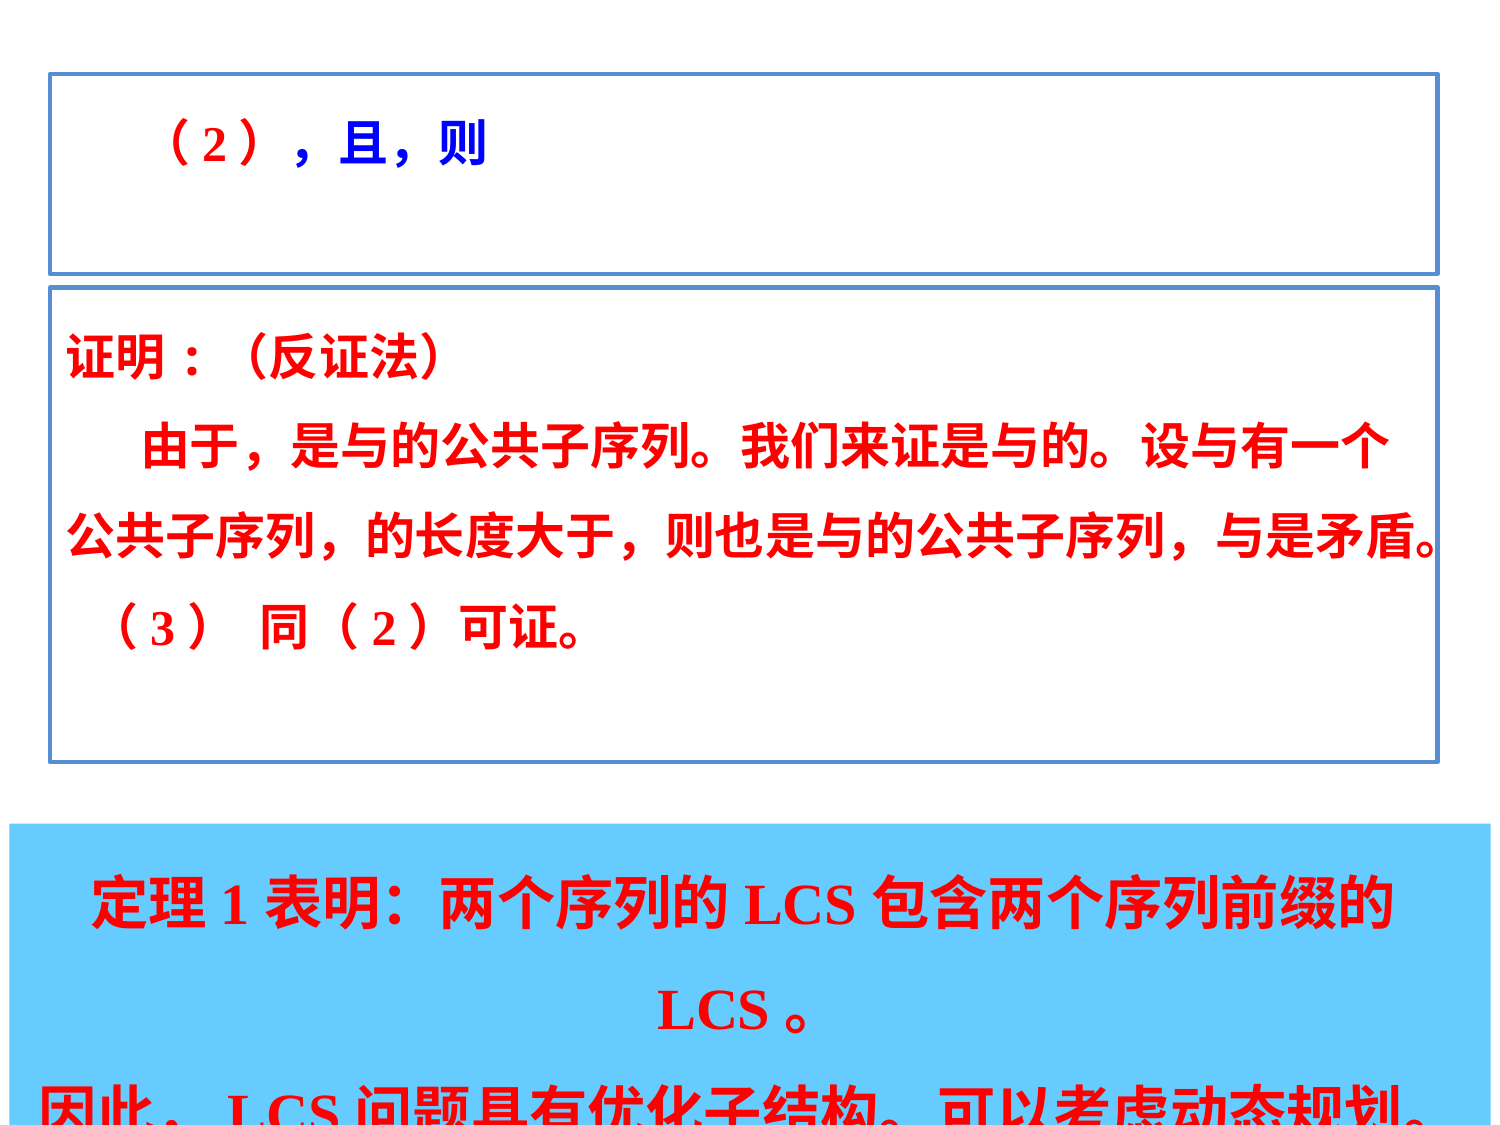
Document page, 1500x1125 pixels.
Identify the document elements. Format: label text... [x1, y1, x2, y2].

text_box 定理1表明：两个序列的LCS包含两个序列前缀的LCS。 因此，LCS问题具有优化子结构。可以考虑动态规划。 [9, 823, 1491, 1125]
